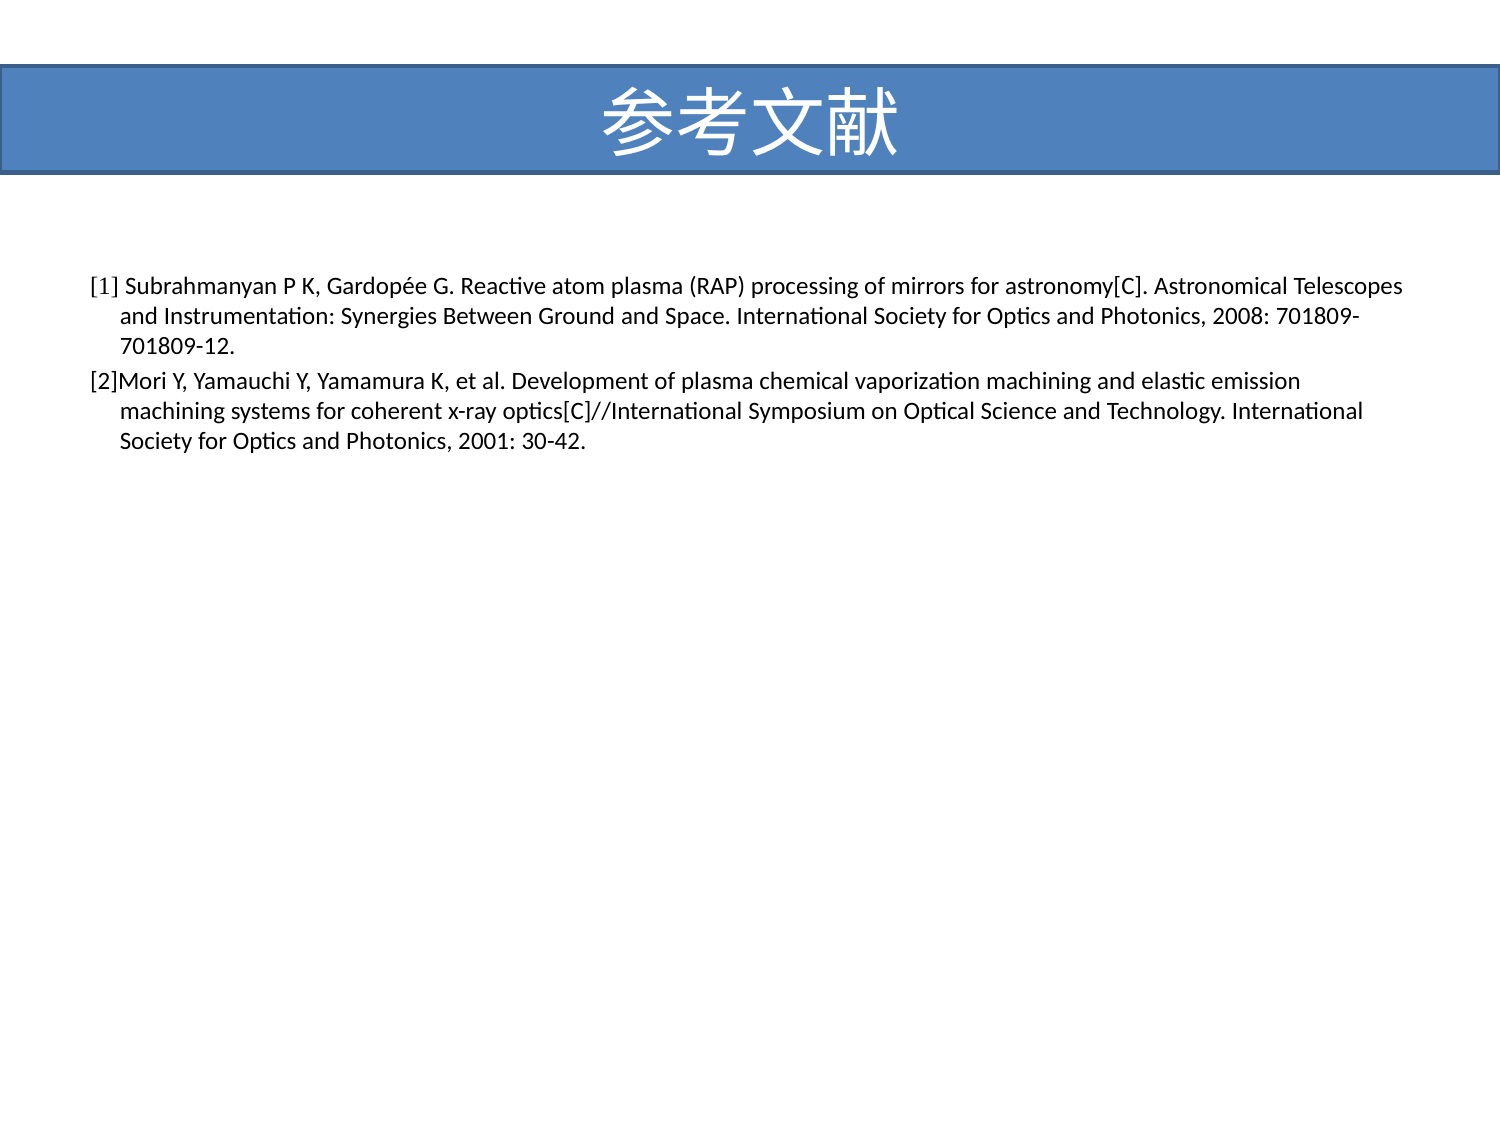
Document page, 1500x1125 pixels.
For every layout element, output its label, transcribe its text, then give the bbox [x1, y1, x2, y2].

list [1] Subrahmanyan P K, Gardopée G. Reactive atom plasma (RAP) processing of mirrors for astronomy[C]. Astronomical Telescopes and Instrumentation: Synergies Between Ground and Space. International Society for Optics and Photonics, 2008: 701809-701809-12. [2]Mori Y, Yamauchi Y, Yamamura K, et al. Development of plasma chemical vaporization machining and elastic emission machining systems for coherent x-ray optics[C]//International Symposium on Optical Science and Technology. International Society for Optics and Photonics, 2001: 30-42. [75, 262, 1425, 1005]
title 参考文献 [75, 67, 1425, 256]
